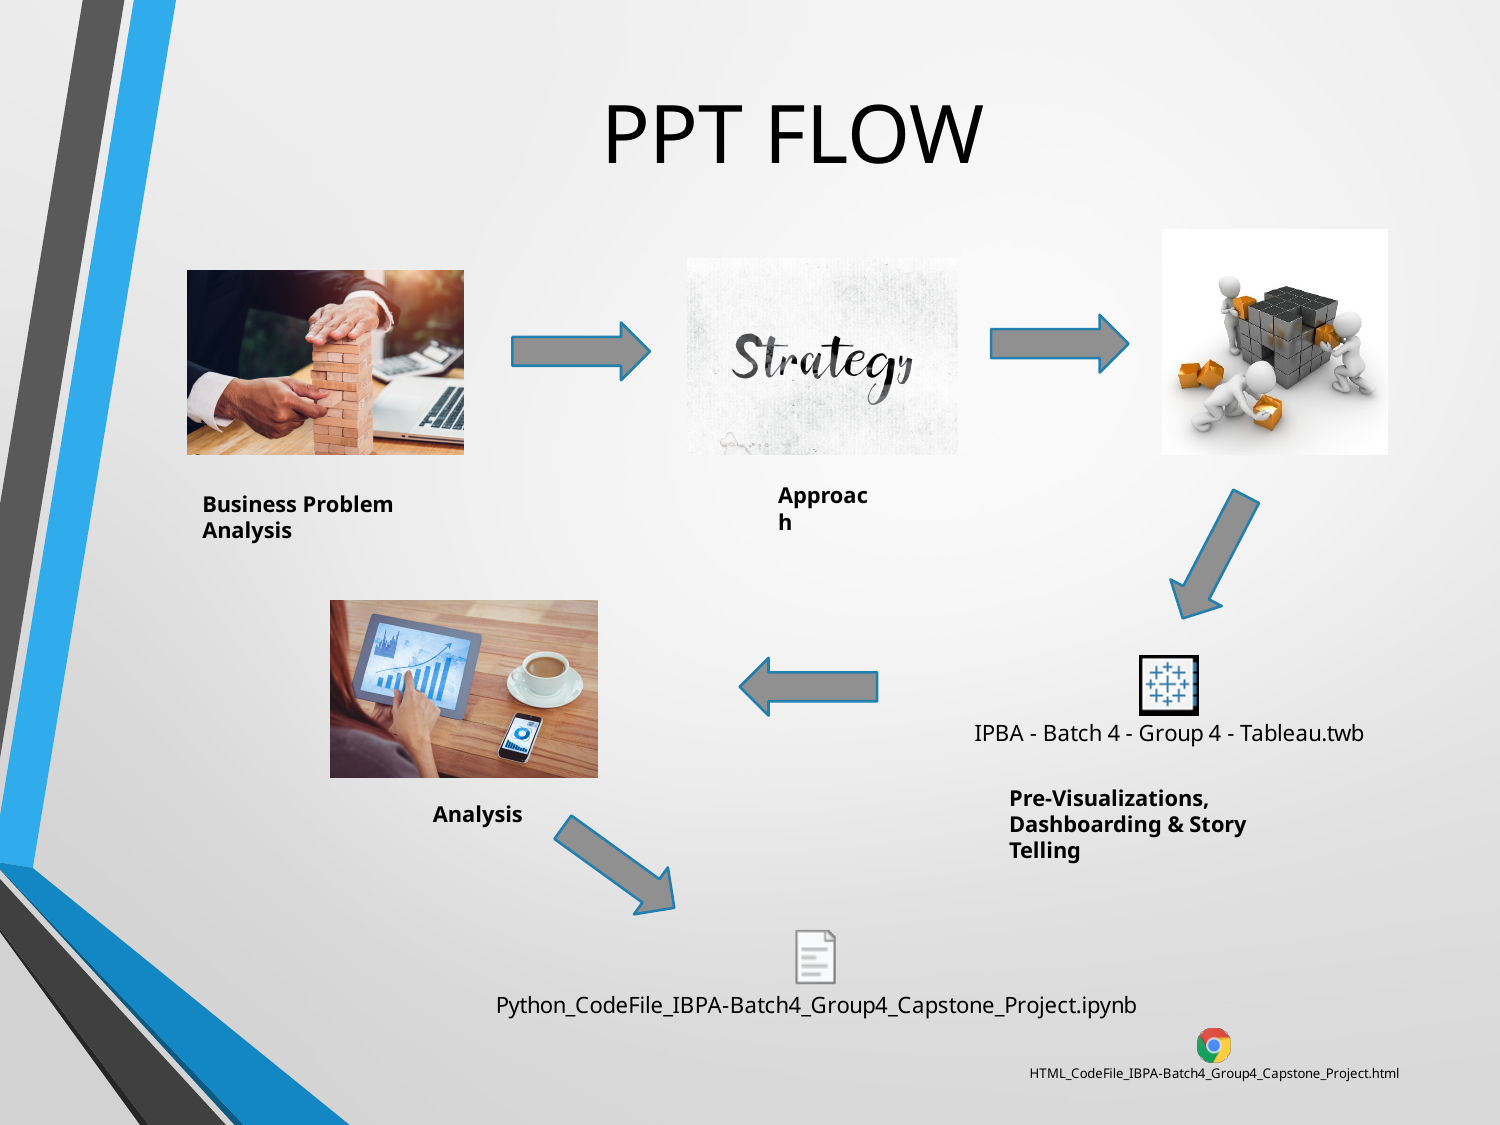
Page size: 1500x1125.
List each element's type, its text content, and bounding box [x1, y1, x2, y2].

text_box Business Problem Analysis [187, 482, 495, 551]
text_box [432, 927, 1201, 1027]
text_box [553, 814, 676, 916]
text_box [738, 656, 879, 717]
text_box Analysis [418, 793, 544, 835]
picture [1162, 229, 1388, 455]
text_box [994, 1027, 1435, 1087]
text_box [511, 321, 651, 382]
picture [330, 600, 598, 779]
text_box [1169, 488, 1261, 620]
picture [687, 258, 958, 455]
picture [187, 270, 465, 455]
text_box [936, 655, 1403, 756]
text_box [989, 313, 1130, 374]
text_box Approach [763, 474, 889, 542]
title PPT FLOW [161, 75, 1425, 188]
text_box Pre-Visualizations, Dashboarding & Story Telling [994, 777, 1320, 871]
